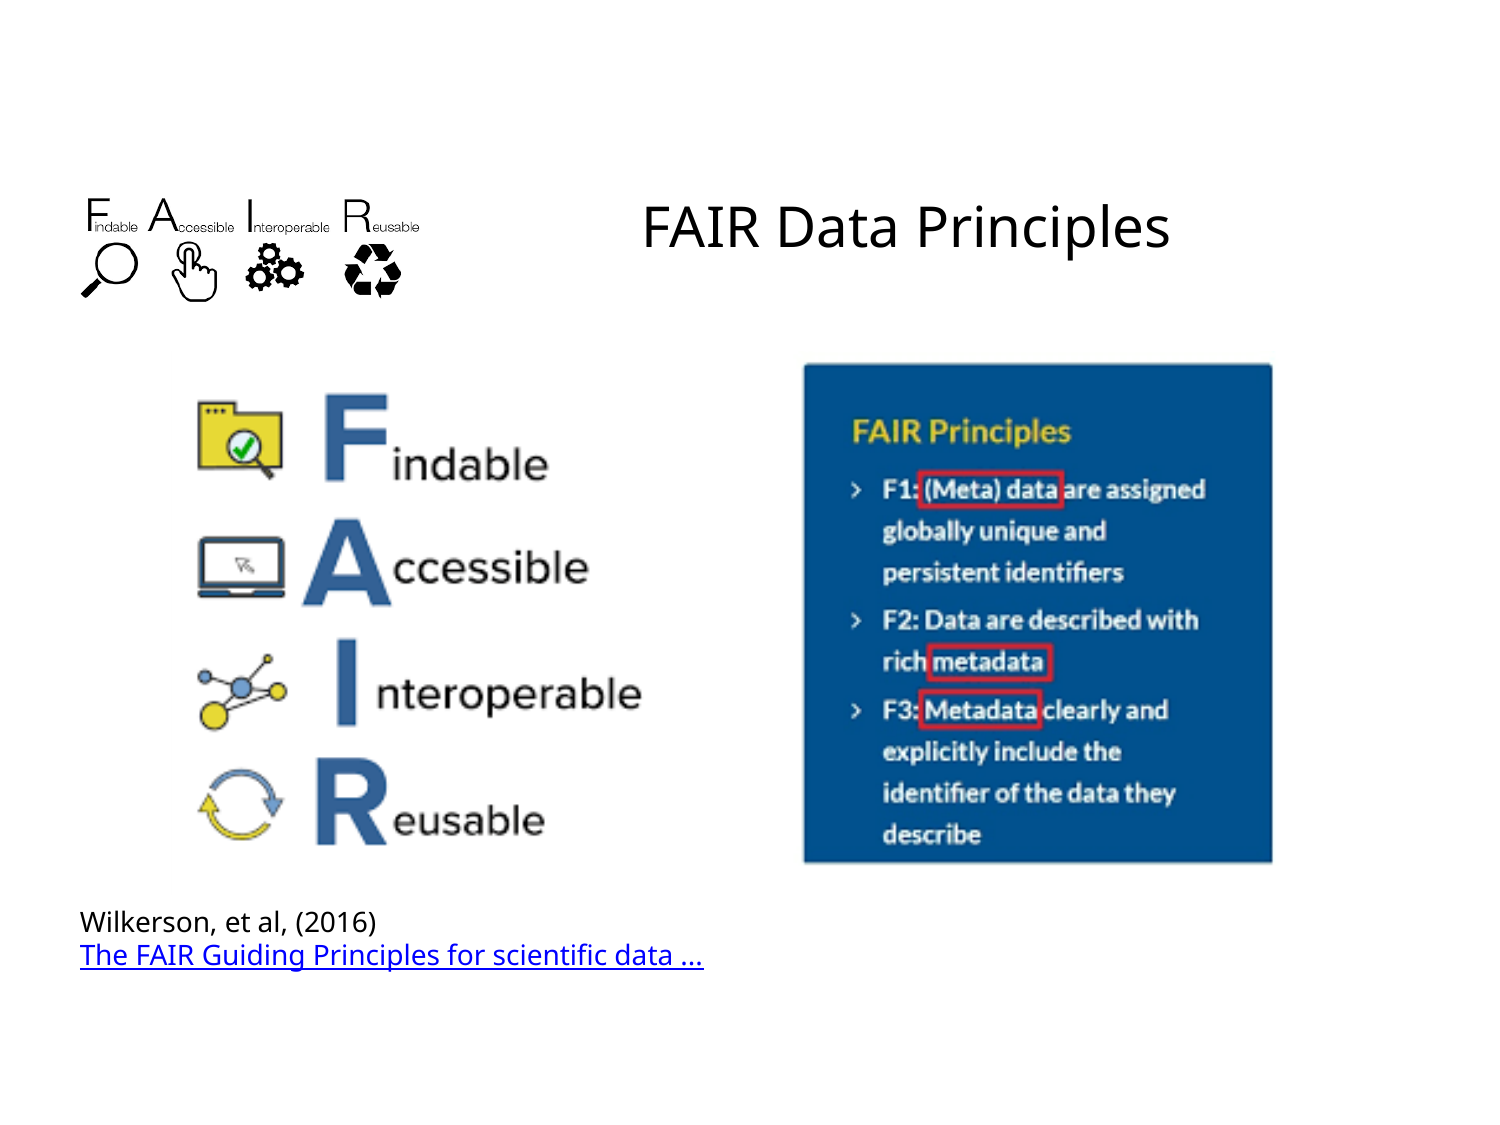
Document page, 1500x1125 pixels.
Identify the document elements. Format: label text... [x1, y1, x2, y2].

text_box Wilkerson, et al, (2016) The FAIR Guiding Principles for scientific data ... [64, 896, 979, 1018]
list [170, 350, 684, 896]
picture [64, 188, 428, 312]
title FAIR Data Principles [469, 181, 1360, 319]
picture [763, 350, 1330, 896]
